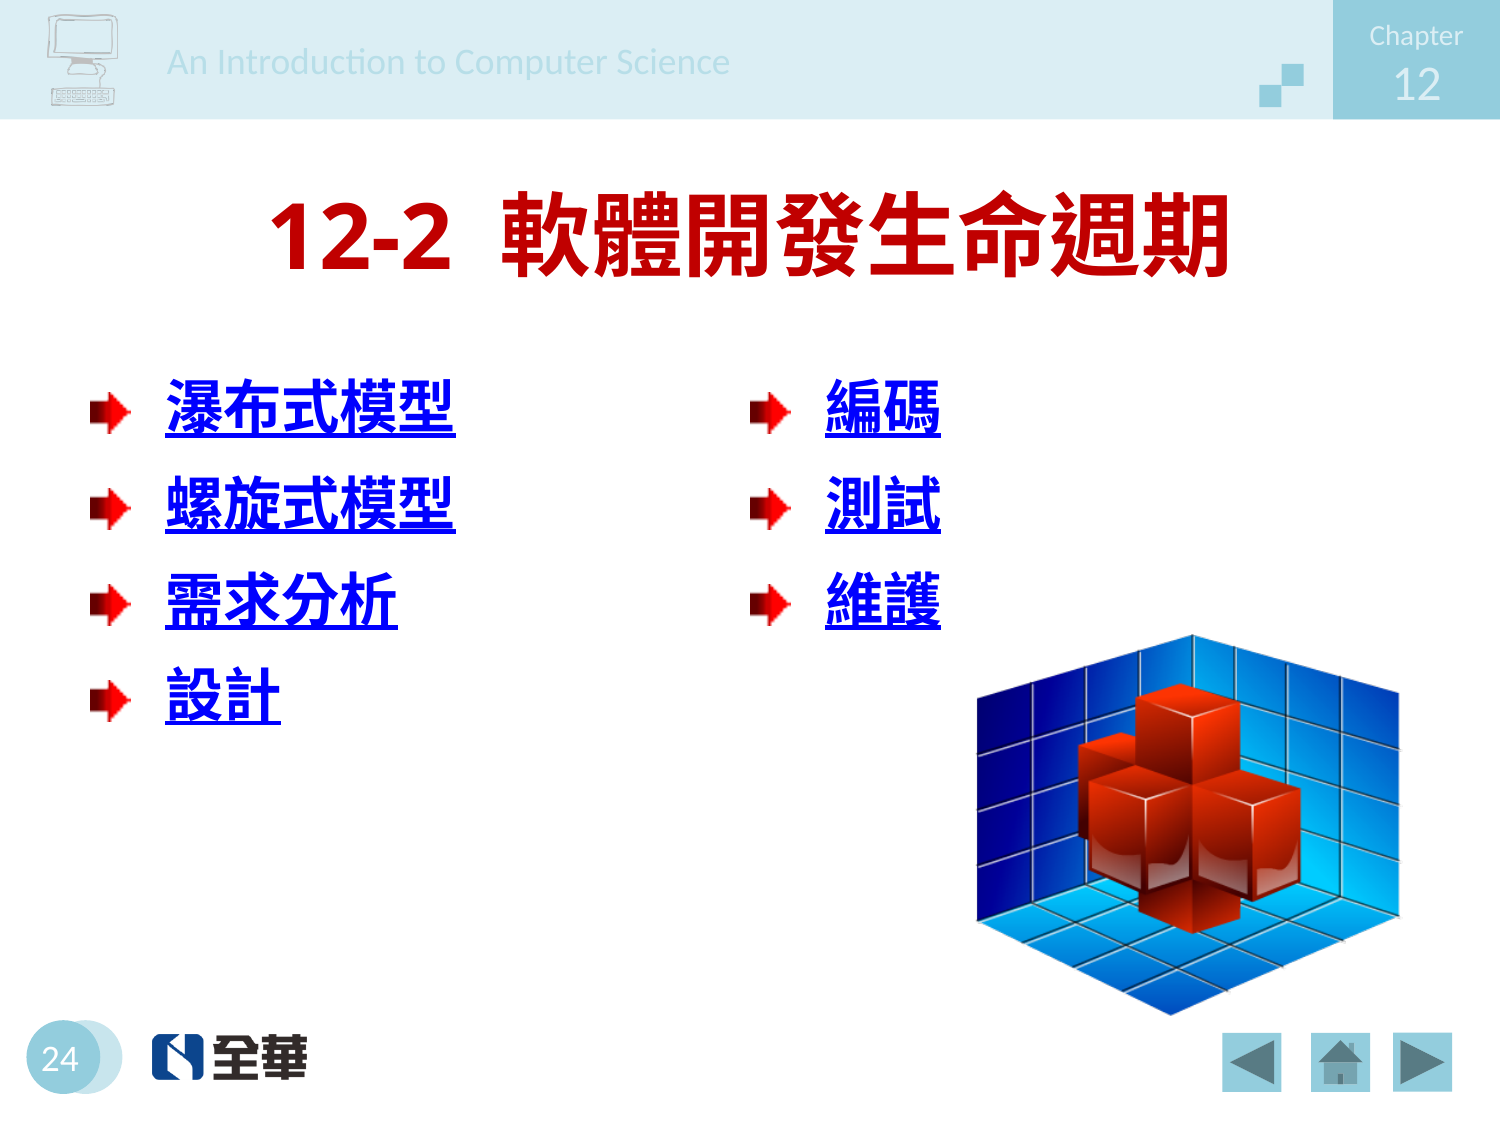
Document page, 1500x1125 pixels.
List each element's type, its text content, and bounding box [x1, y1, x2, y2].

picture [90, 392, 131, 434]
picture [152, 1034, 307, 1080]
title 12-2 軟體開發生命週期 [75, 138, 1425, 327]
picture [90, 680, 131, 722]
picture [47, 14, 118, 106]
picture [90, 584, 131, 626]
picture [946, 567, 1426, 1047]
picture [750, 392, 791, 434]
picture [750, 488, 791, 530]
picture [90, 488, 131, 530]
list 瀑布式模型 螺旋式模型 需求分析 設計 編碼 測試 維護 [75, 363, 1425, 777]
picture [750, 584, 791, 626]
